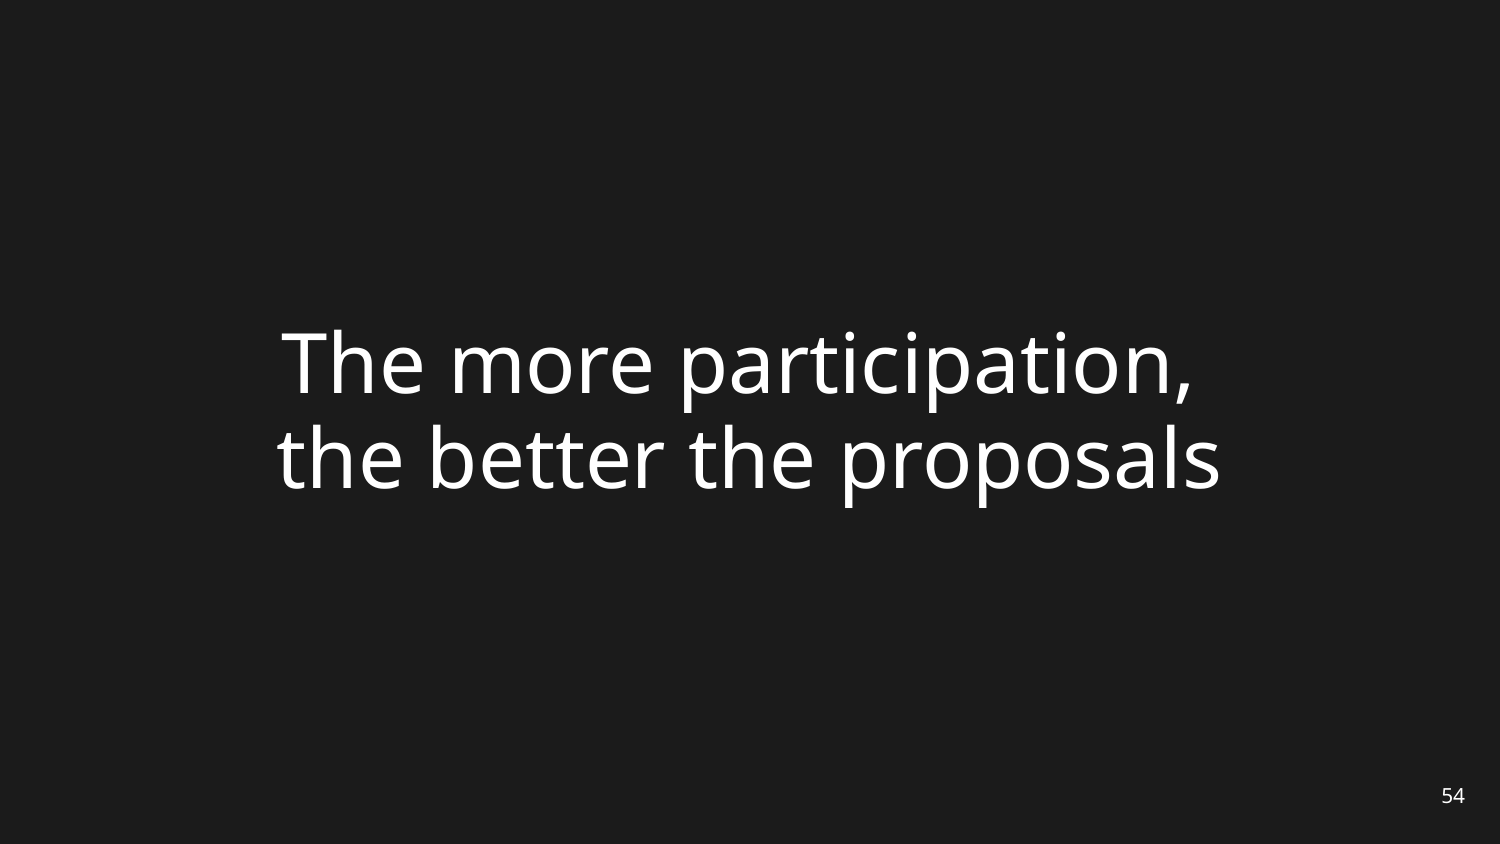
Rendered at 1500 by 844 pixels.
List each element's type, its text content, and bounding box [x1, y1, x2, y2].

slide_number 54 [1389, 764, 1480, 830]
title The more participation, the better the proposals [51, 72, 1449, 753]
